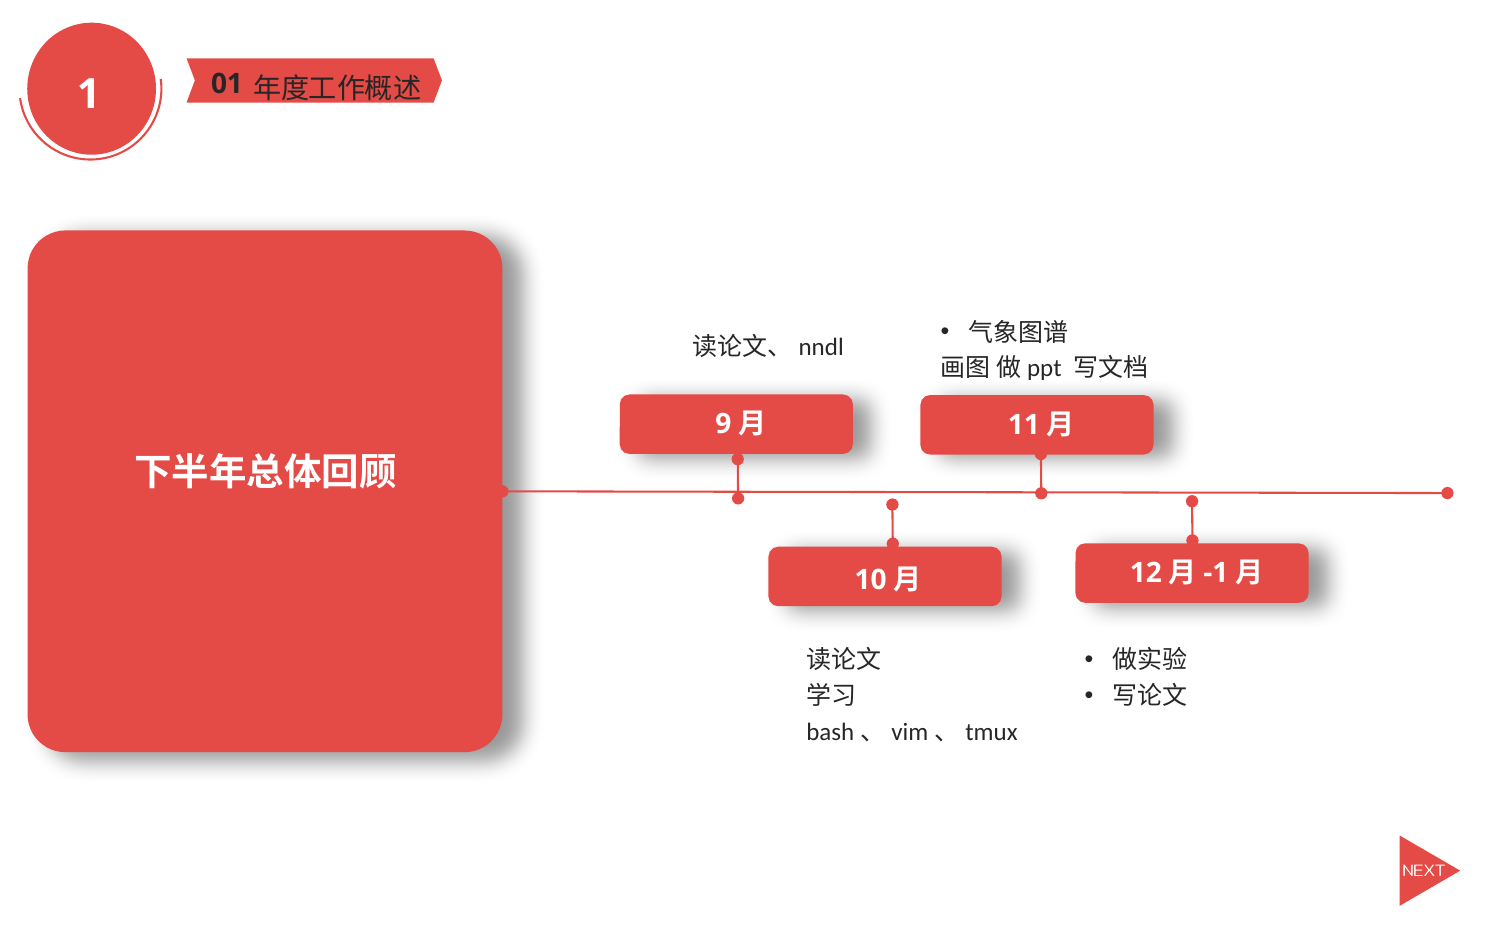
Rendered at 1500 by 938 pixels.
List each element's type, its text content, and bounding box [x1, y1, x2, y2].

text_box [1073, 541, 1311, 605]
text_box 读论文、nndl [677, 317, 925, 368]
text_box 01 [196, 58, 260, 208]
text_box 年度工作概述 [222, 46, 452, 112]
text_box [8, 22, 170, 155]
text_box [617, 392, 855, 457]
text_box 做实验 写论文 [1069, 630, 1420, 717]
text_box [1, 0, 180, 178]
text_box 9月 [700, 398, 781, 447]
text_box 12月-1月 [1115, 547, 1278, 596]
text_box 10月 [839, 553, 937, 603]
text_box [766, 544, 1004, 609]
text_box [25, 228, 505, 755]
text_box [1399, 835, 1461, 906]
text_box 读论文 学习bash、vim、tmux [791, 630, 1089, 753]
text_box 下半年总体回顾 [119, 440, 412, 501]
text_box 气象图谱 画图 做ppt 写文档 [925, 302, 1276, 390]
text_box [185, 56, 222, 105]
text_box 11月 [993, 398, 1090, 448]
text_box [918, 392, 1156, 457]
